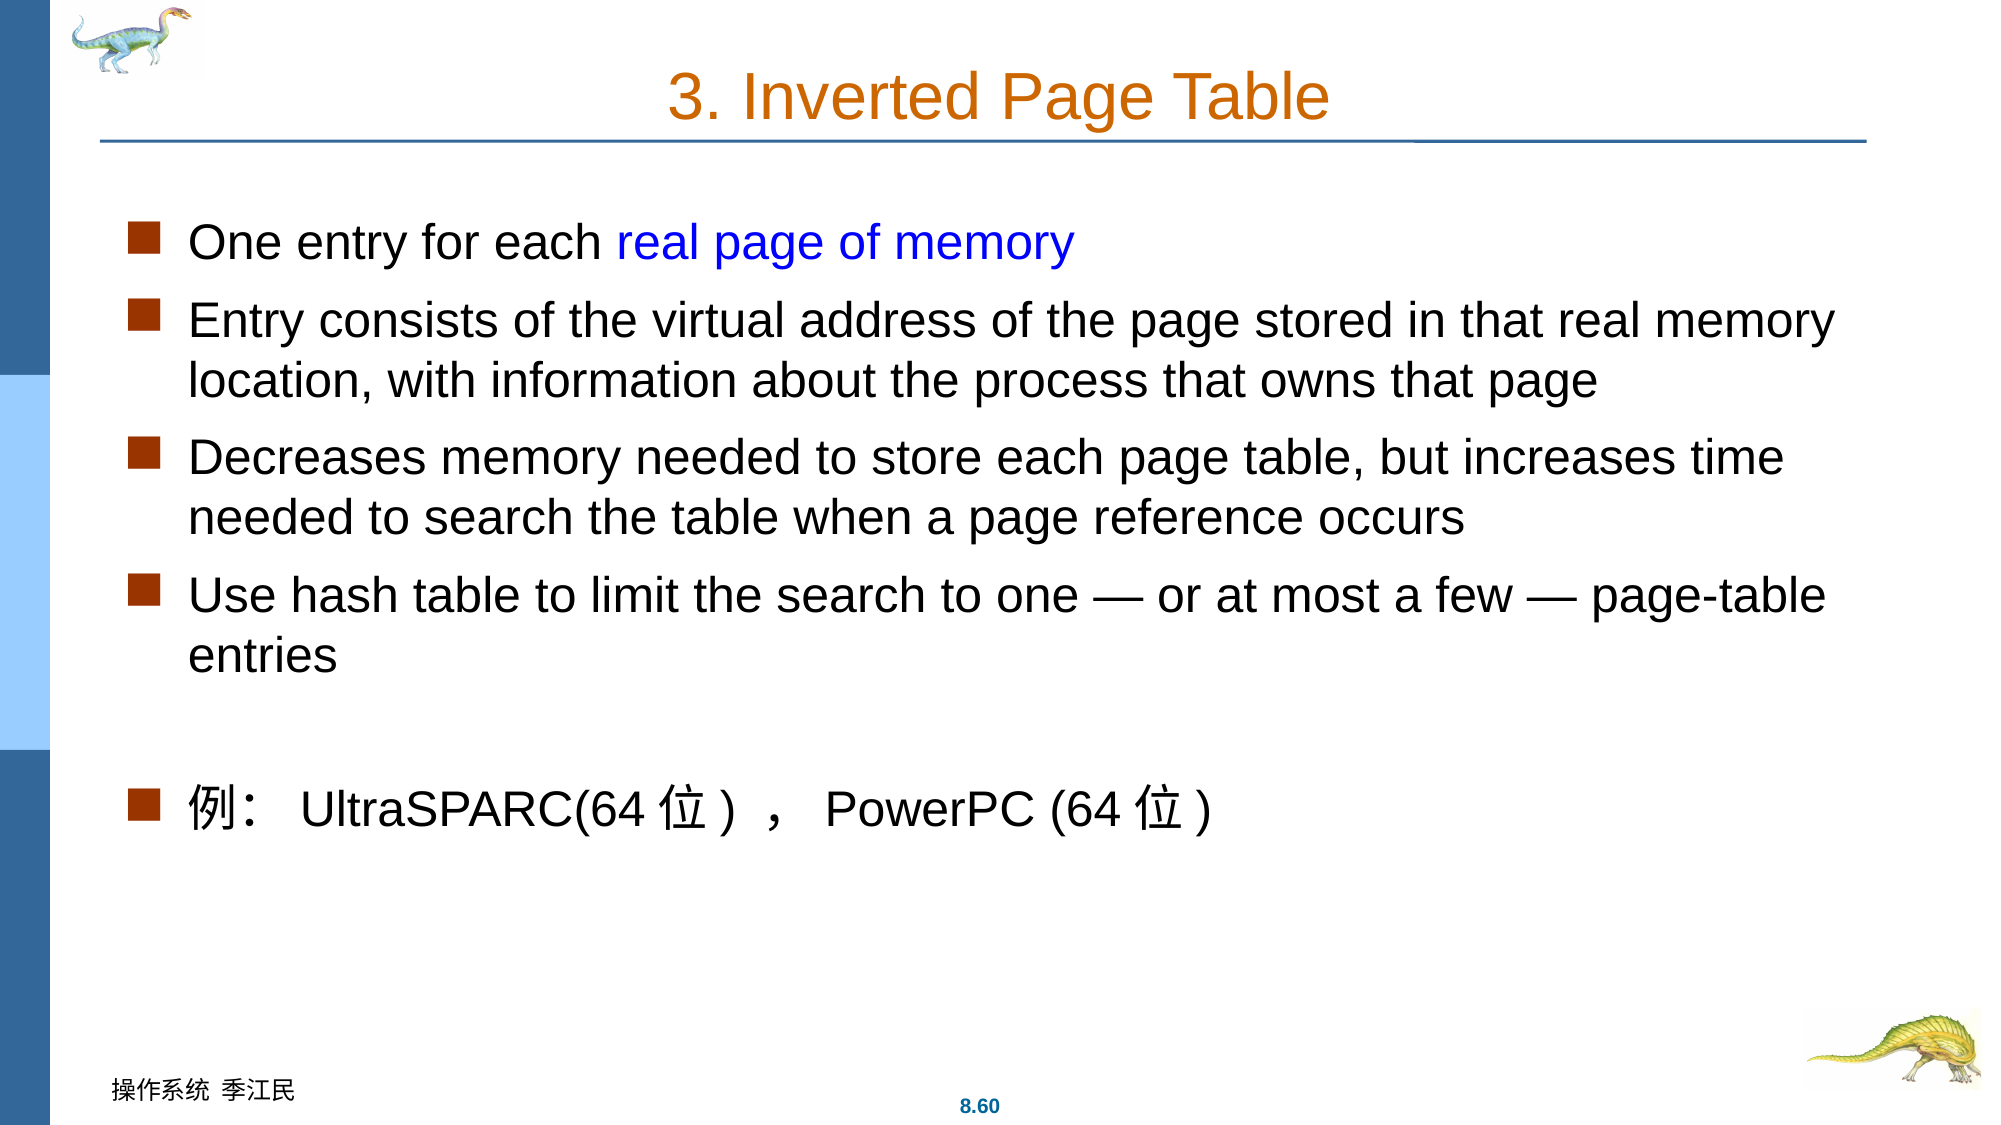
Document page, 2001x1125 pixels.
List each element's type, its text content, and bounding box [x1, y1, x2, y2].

picture [62, 0, 205, 81]
title 3. Inverted Page Table [99, 45, 1900, 141]
picture [1804, 1007, 1982, 1090]
list One entry for each real page of memory Entry consists of the virtual address of the page stored in that real memory location, with information about the process that owns that page Decreases memory needed to store each page table, but increases time needed to search the table when a page reference occurs Use hash table to limit the search to one — or at most a few — page-table entries 例：UltraSPARC(64位) ，PowerPC (64位) [116, 202, 1917, 946]
